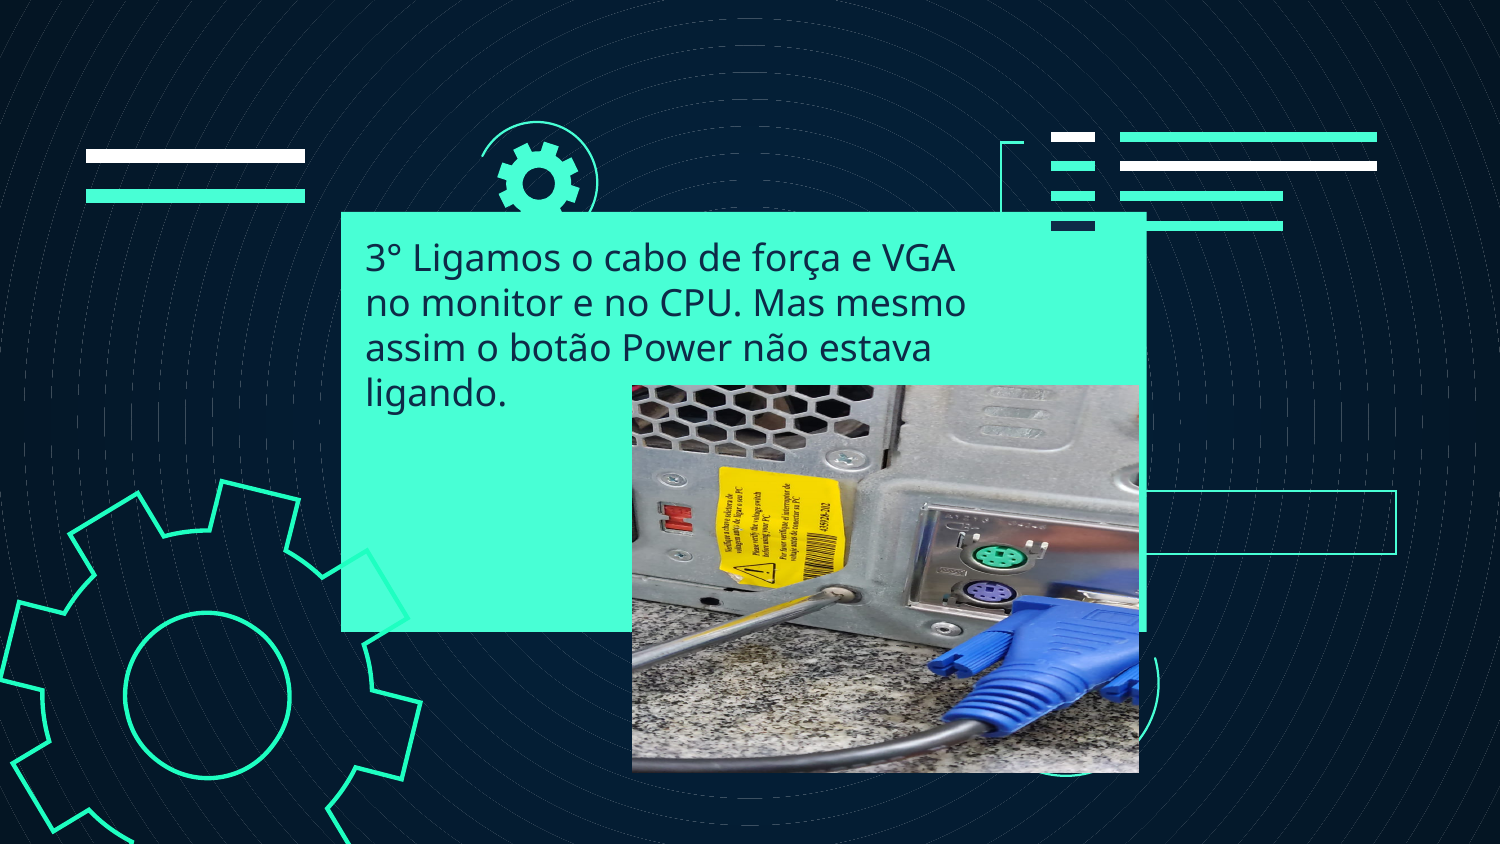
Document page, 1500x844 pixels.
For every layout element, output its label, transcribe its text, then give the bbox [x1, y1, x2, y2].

text_box [497, 141, 580, 219]
text_box [1120, 191, 1283, 201]
text_box [1050, 221, 1095, 231]
text_box [1120, 161, 1378, 172]
text_box [1120, 221, 1283, 231]
text_box [1120, 131, 1378, 142]
picture [632, 385, 1139, 773]
text_box [1050, 161, 1095, 172]
text_box [0, 481, 421, 844]
text_box [85, 189, 305, 203]
text_box [1050, 131, 1095, 142]
text_box [85, 149, 305, 163]
subtitle 3° Ligamos o cabo de força e VGA no monitor e no CPU. Mas mesmo assim o botão Power não estava ligando. [350, 219, 1026, 460]
text_box [1050, 191, 1095, 201]
